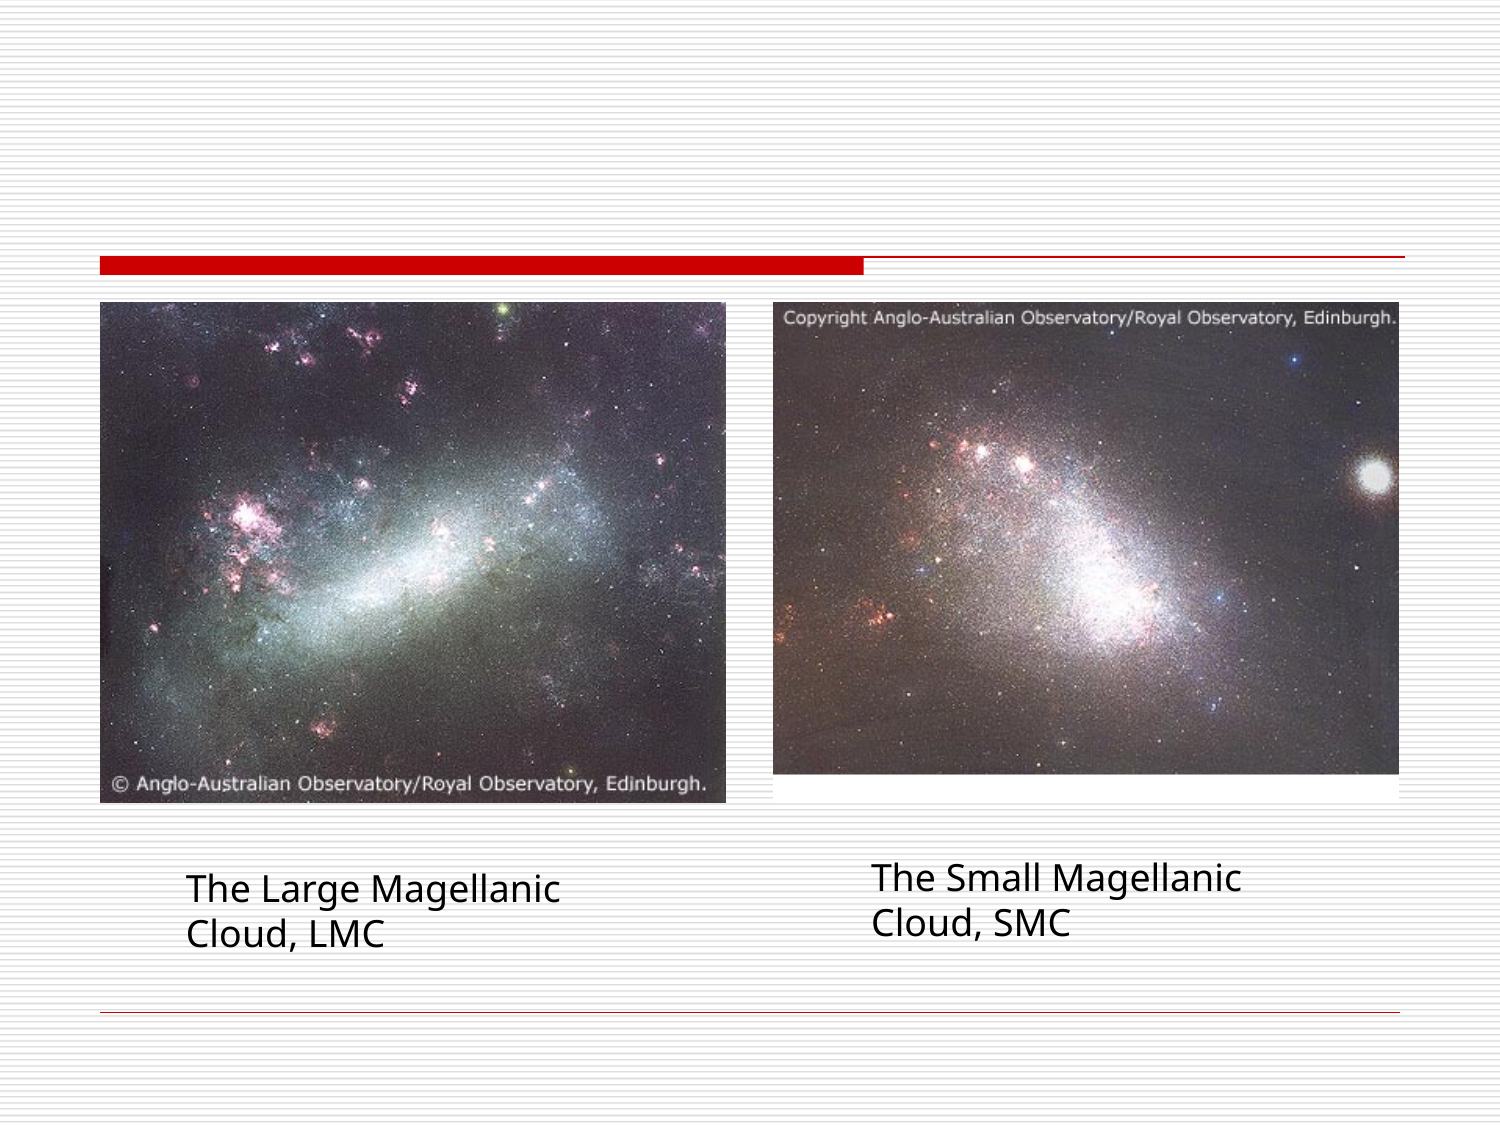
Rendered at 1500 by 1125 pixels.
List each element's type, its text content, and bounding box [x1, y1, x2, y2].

text_box The Large Magellanic Cloud, LMC [171, 858, 634, 963]
picture [0, 0, 1500, 1125]
text_box The Small Magellanic Cloud, SMC [856, 846, 1299, 951]
